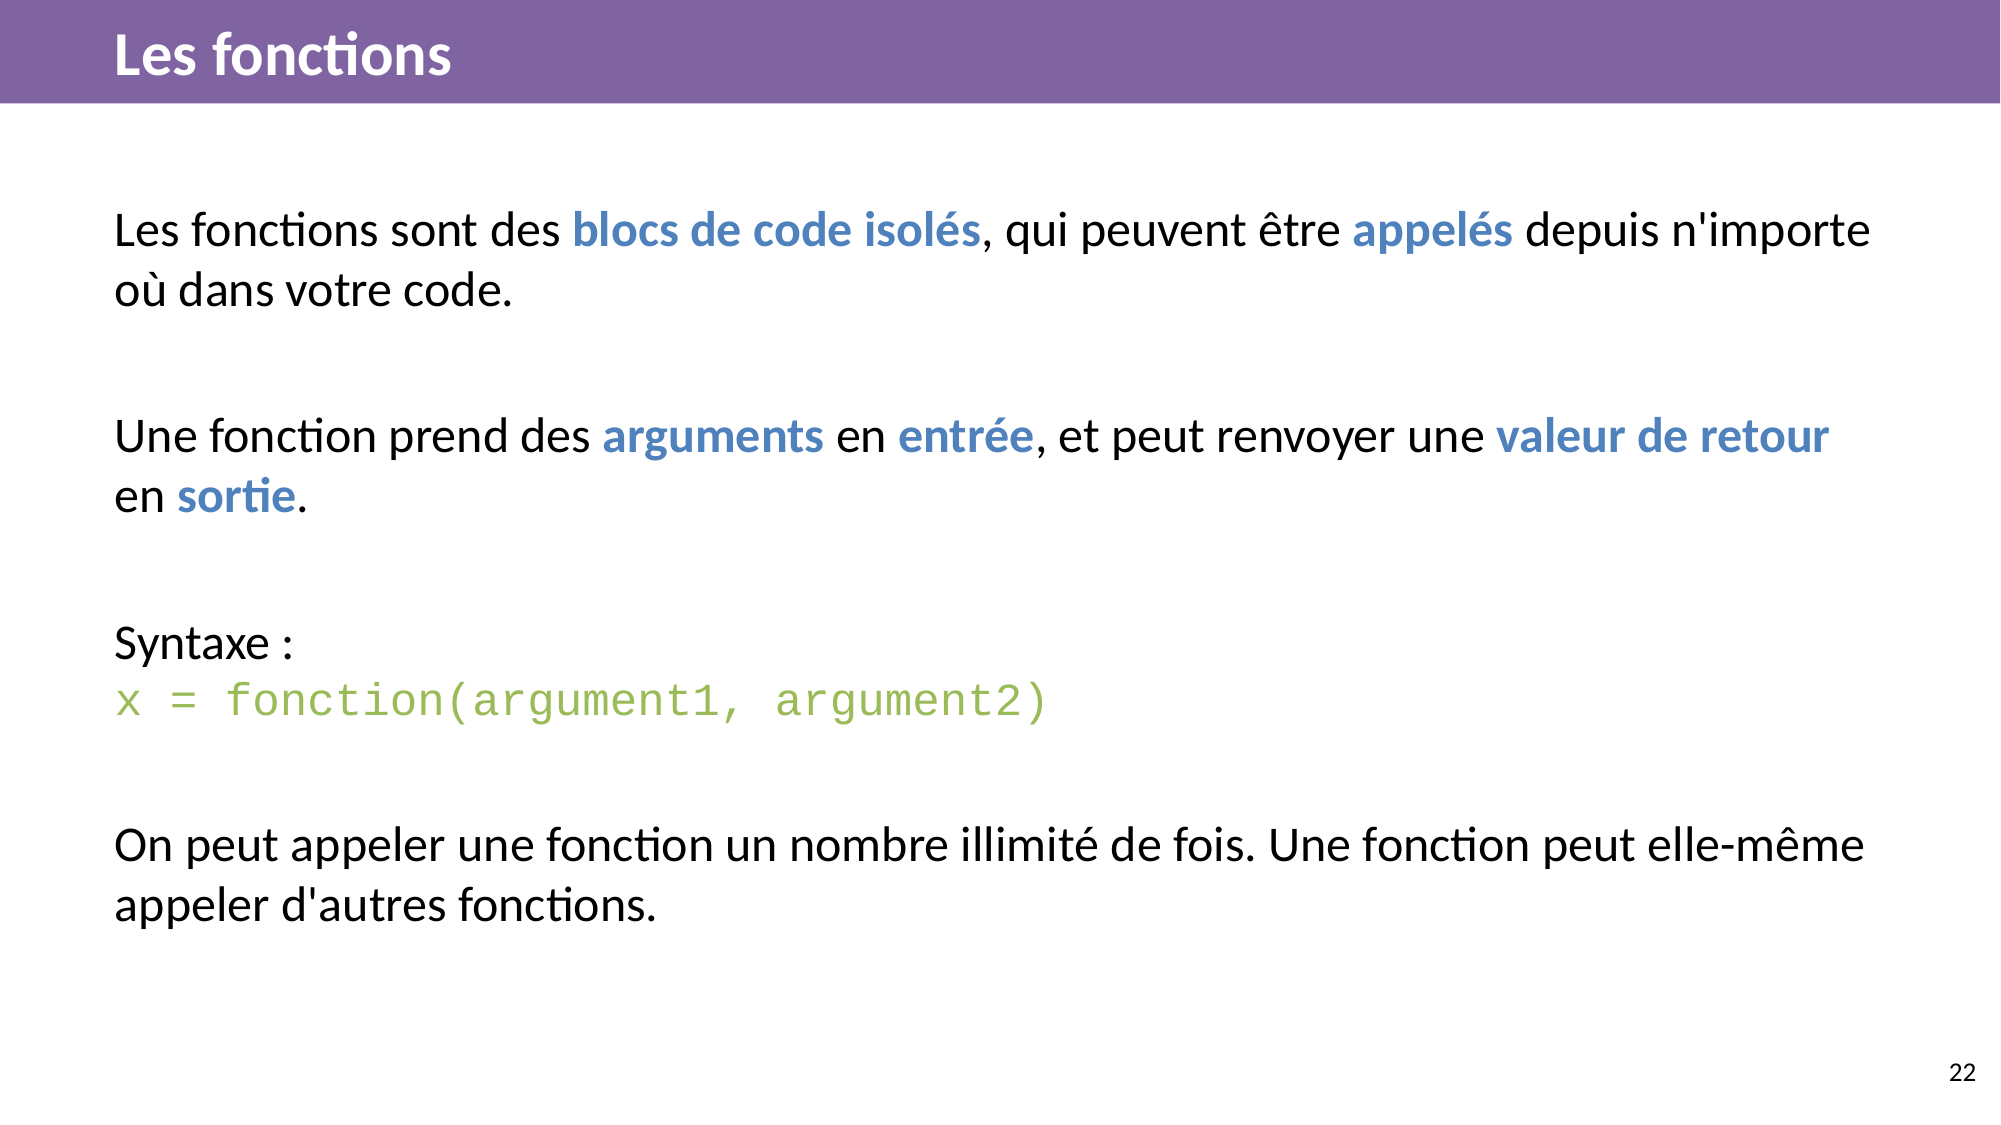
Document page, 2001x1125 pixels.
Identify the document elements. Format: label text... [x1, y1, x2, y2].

slide_number ‹#› [1871, 1038, 1992, 1125]
title Les fonctions [99, 0, 2000, 104]
list Les fonctions sont des blocs de code isolés, qui peuvent être appelés depuis n'importe où dans votre code. Une fonction prend des arguments en entrée, et peut renvoyer une valeur de retour en sortie. Syntaxe : x = fonction(argument1, argument2) On peut appeler une fonction un nombre illimité de fois. Une fonction peut elle-même appeler d'autres fonctions. [99, 181, 1900, 1005]
